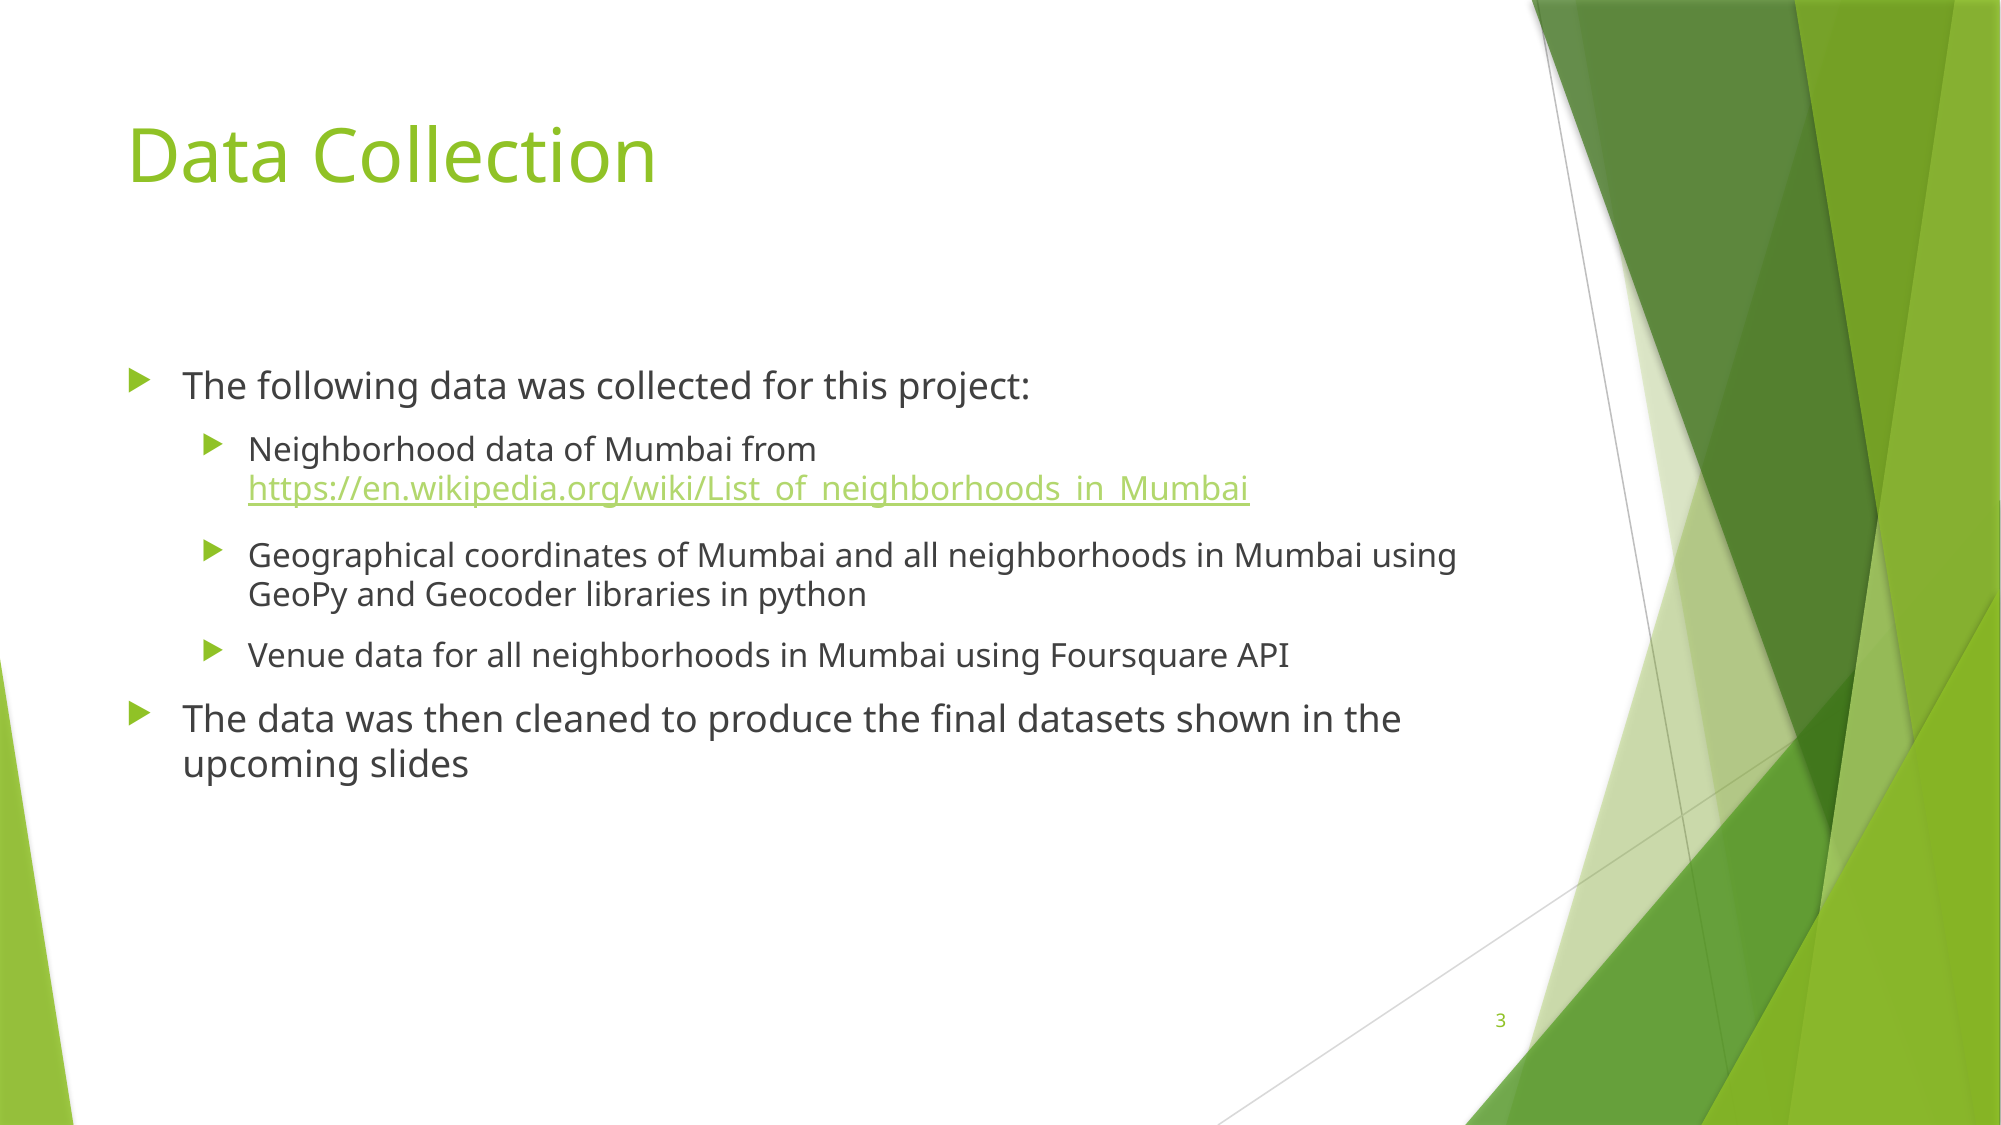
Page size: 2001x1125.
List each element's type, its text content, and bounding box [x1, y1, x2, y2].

slide_number 2 [1409, 991, 1522, 1051]
list The following data was collected for this project: Neighborhood data of Mumbai from https://en.wikipedia.org/wiki/List_of_neighborhoods_in_Mumbai Geographical coordinates of Mumbai and all neighborhoods in Mumbai using GeoPy and Geocoder libraries in python Venue data for all neighborhoods in Mumbai using Foursquare API The data was then cleaned to produce the final datasets shown in the upcoming slides [111, 354, 1522, 992]
title Data Collection [111, 99, 1522, 317]
